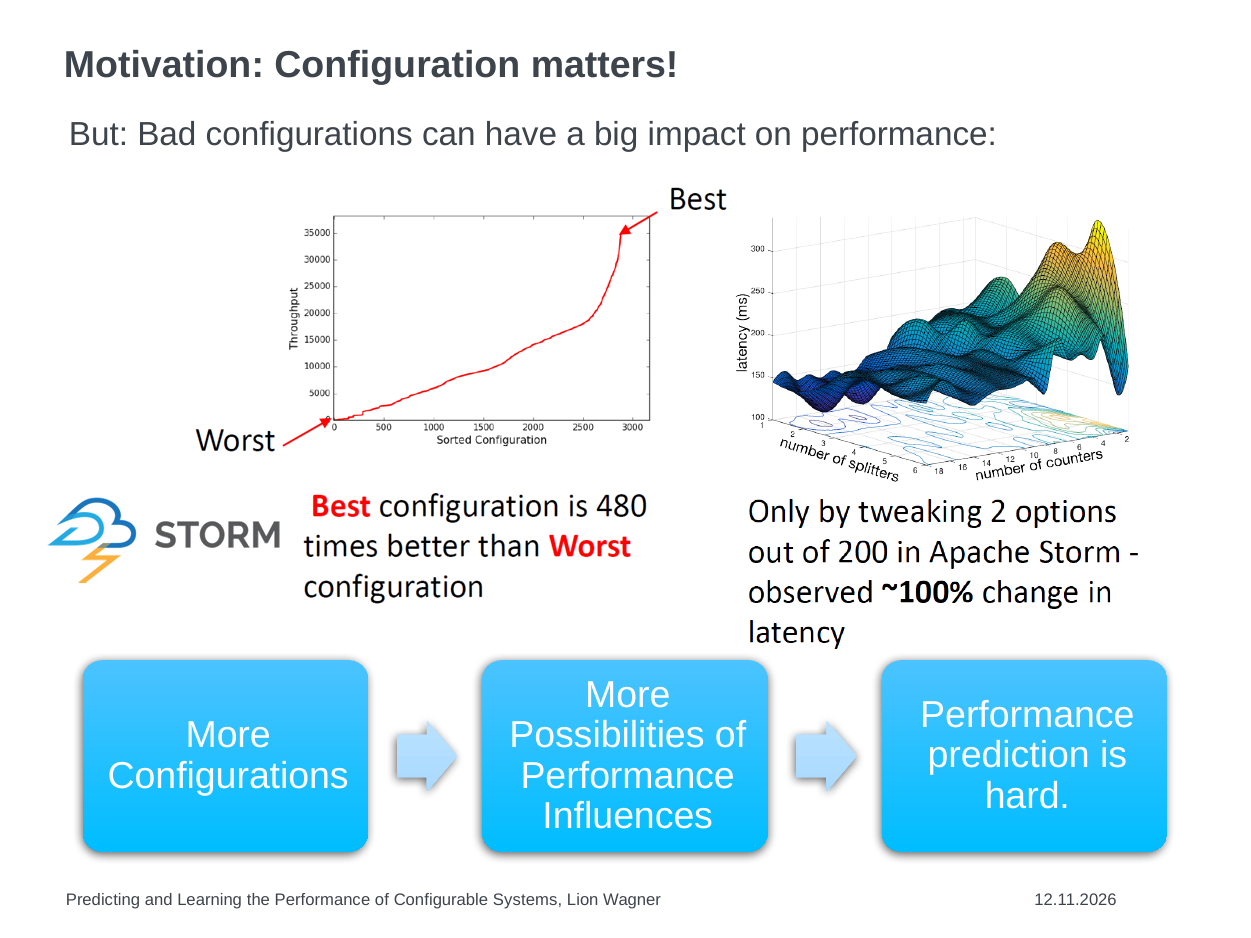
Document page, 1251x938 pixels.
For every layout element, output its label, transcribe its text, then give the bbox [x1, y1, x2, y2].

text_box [81, 660, 1169, 852]
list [730, 176, 1146, 660]
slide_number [1034, 888, 1133, 909]
title Motivation: Configuration matters! [64, 44, 1186, 145]
footer Predicting and Learning the Performance of Configurable Systems, Lion Wagner [65, 888, 893, 909]
picture [47, 171, 731, 655]
text_box But: Bad configurations can have a big impact on performance: [68, 104, 999, 153]
